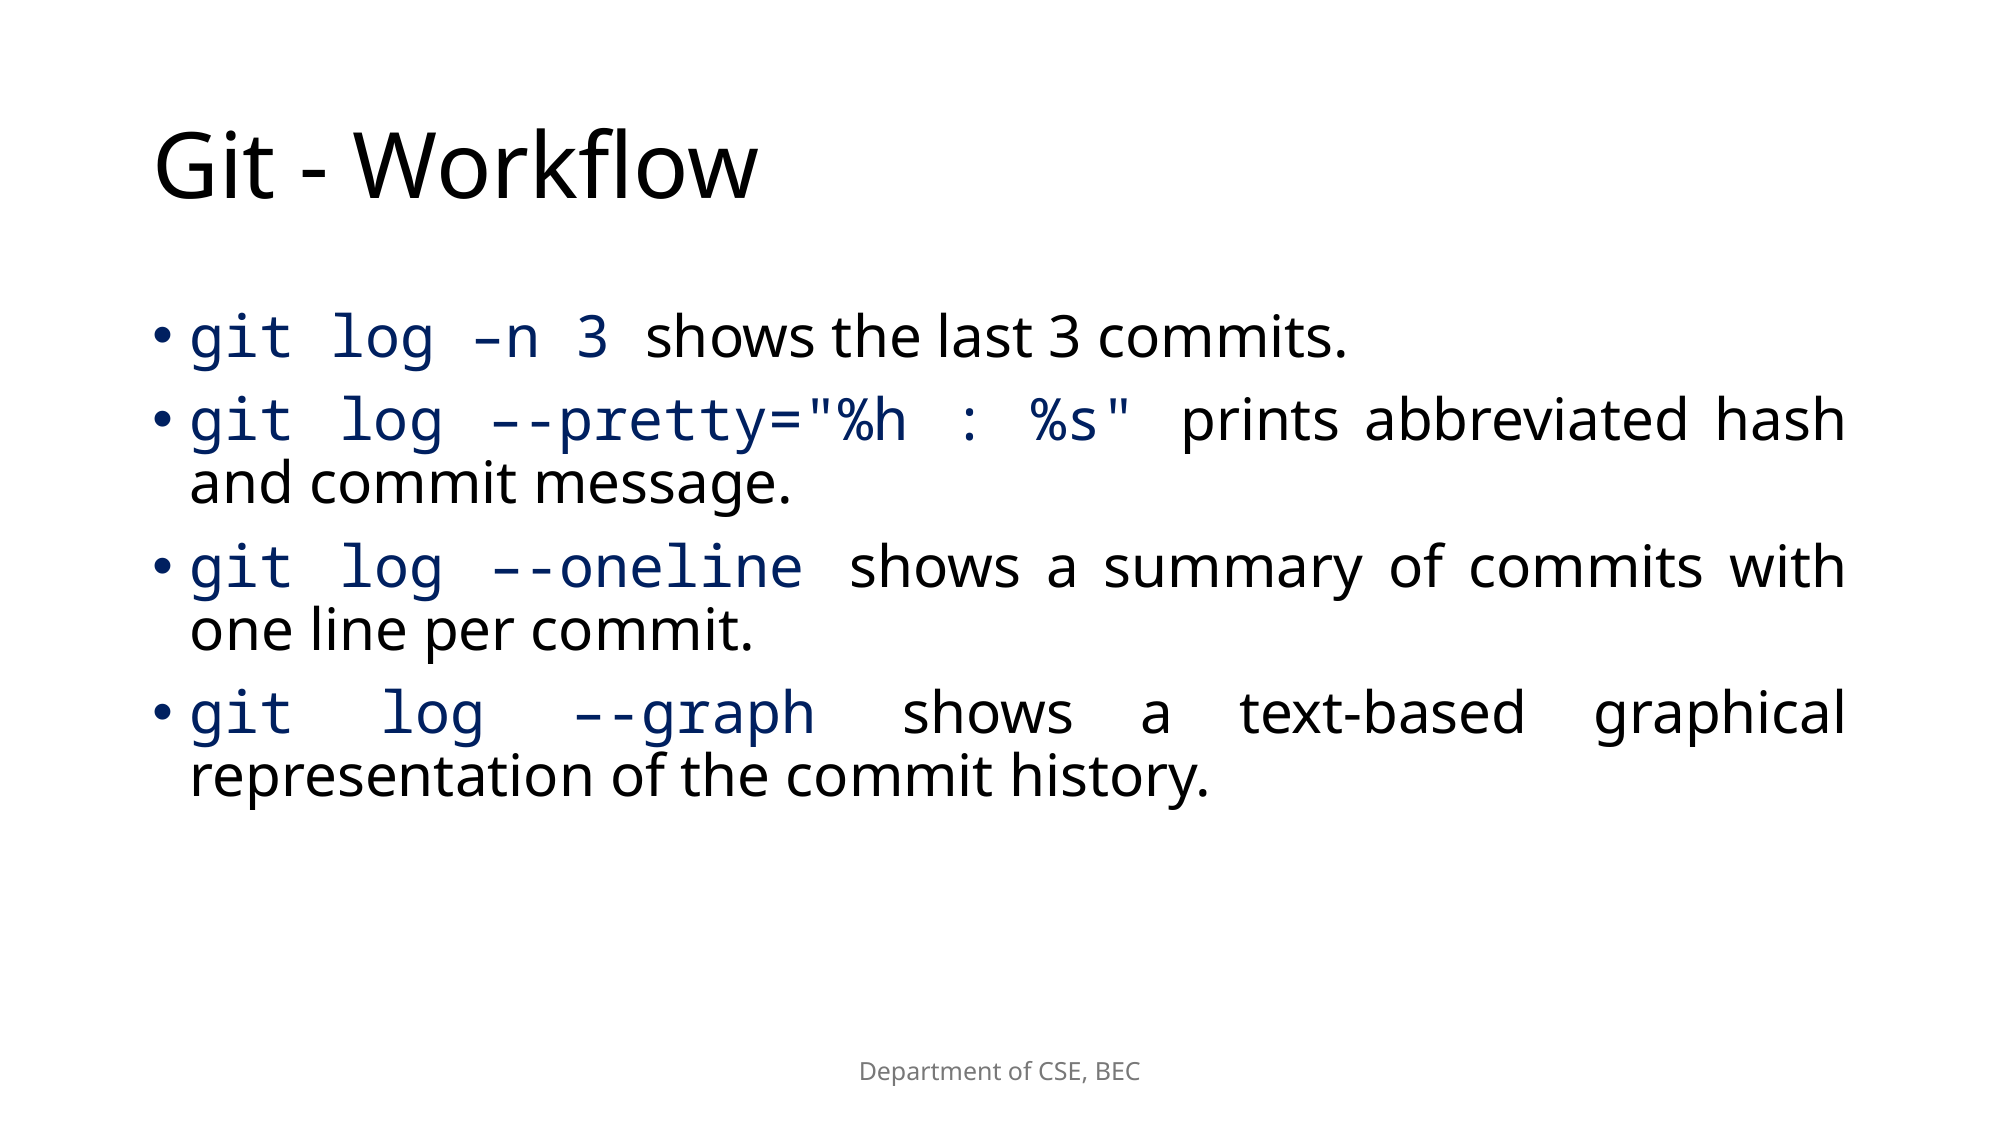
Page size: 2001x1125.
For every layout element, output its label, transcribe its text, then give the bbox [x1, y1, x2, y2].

footer Department of CSE, BEC [662, 1042, 1338, 1103]
title Git - Workflow [137, 59, 1863, 278]
list git log –n 3 shows the last 3 commits. git log –-pretty="%h : %s" prints abbreviated hash and commit message. git log –-oneline shows a summary of commits with one line per commit. git log –-graph shows a text-based graphical representation of the commit history. [137, 299, 1863, 1014]
